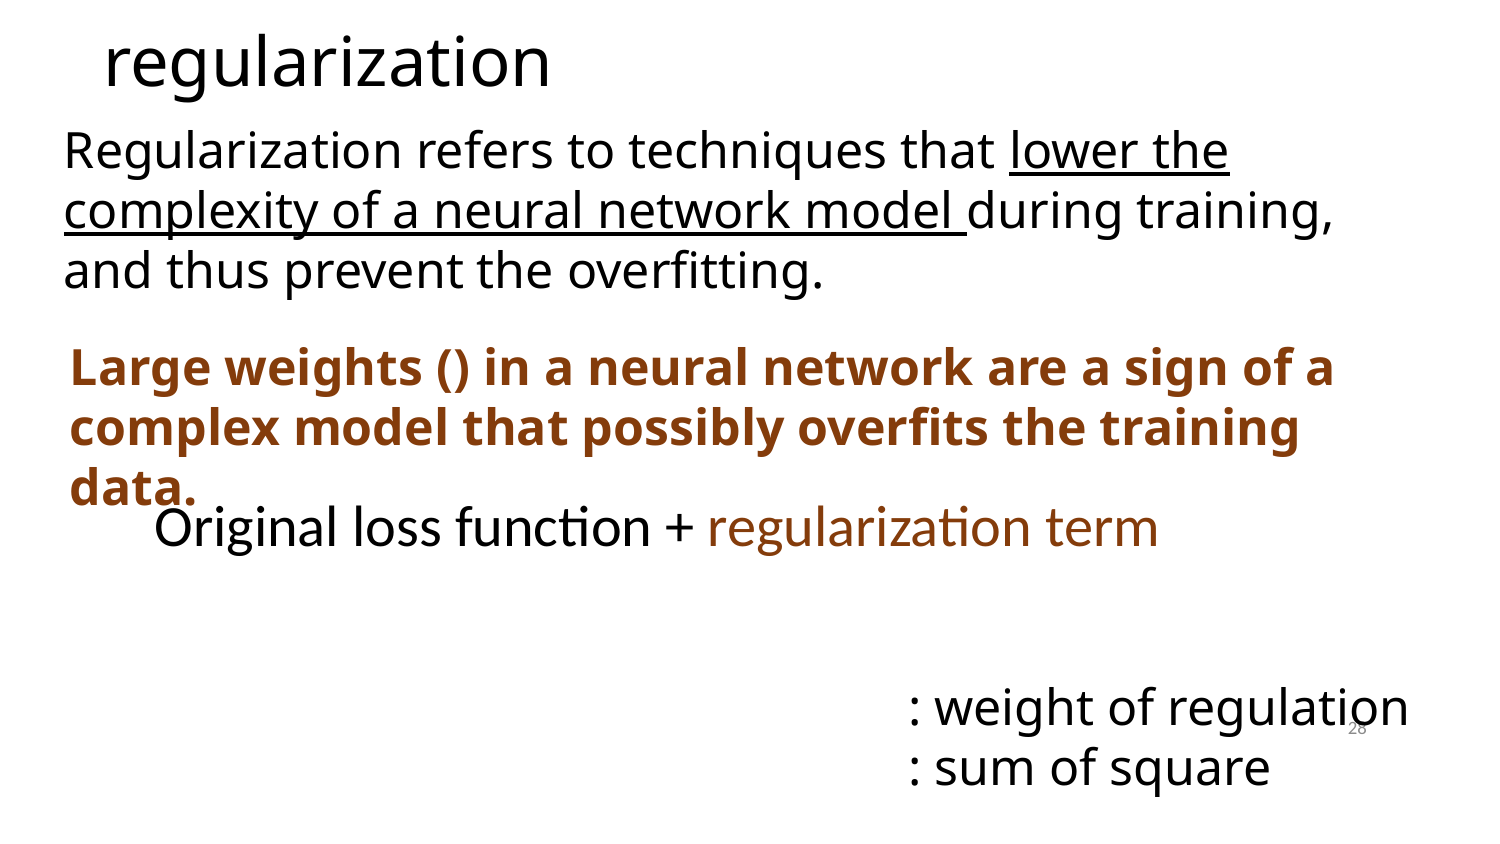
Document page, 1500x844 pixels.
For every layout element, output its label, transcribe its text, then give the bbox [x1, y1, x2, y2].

text_box Regularization refers to techniques that lower the complexity of a neural network model during training, and thus prevent the overfitting. [49, 110, 1451, 306]
title regularization [88, 0, 1382, 110]
slide_number 28 [1044, 704, 1382, 750]
